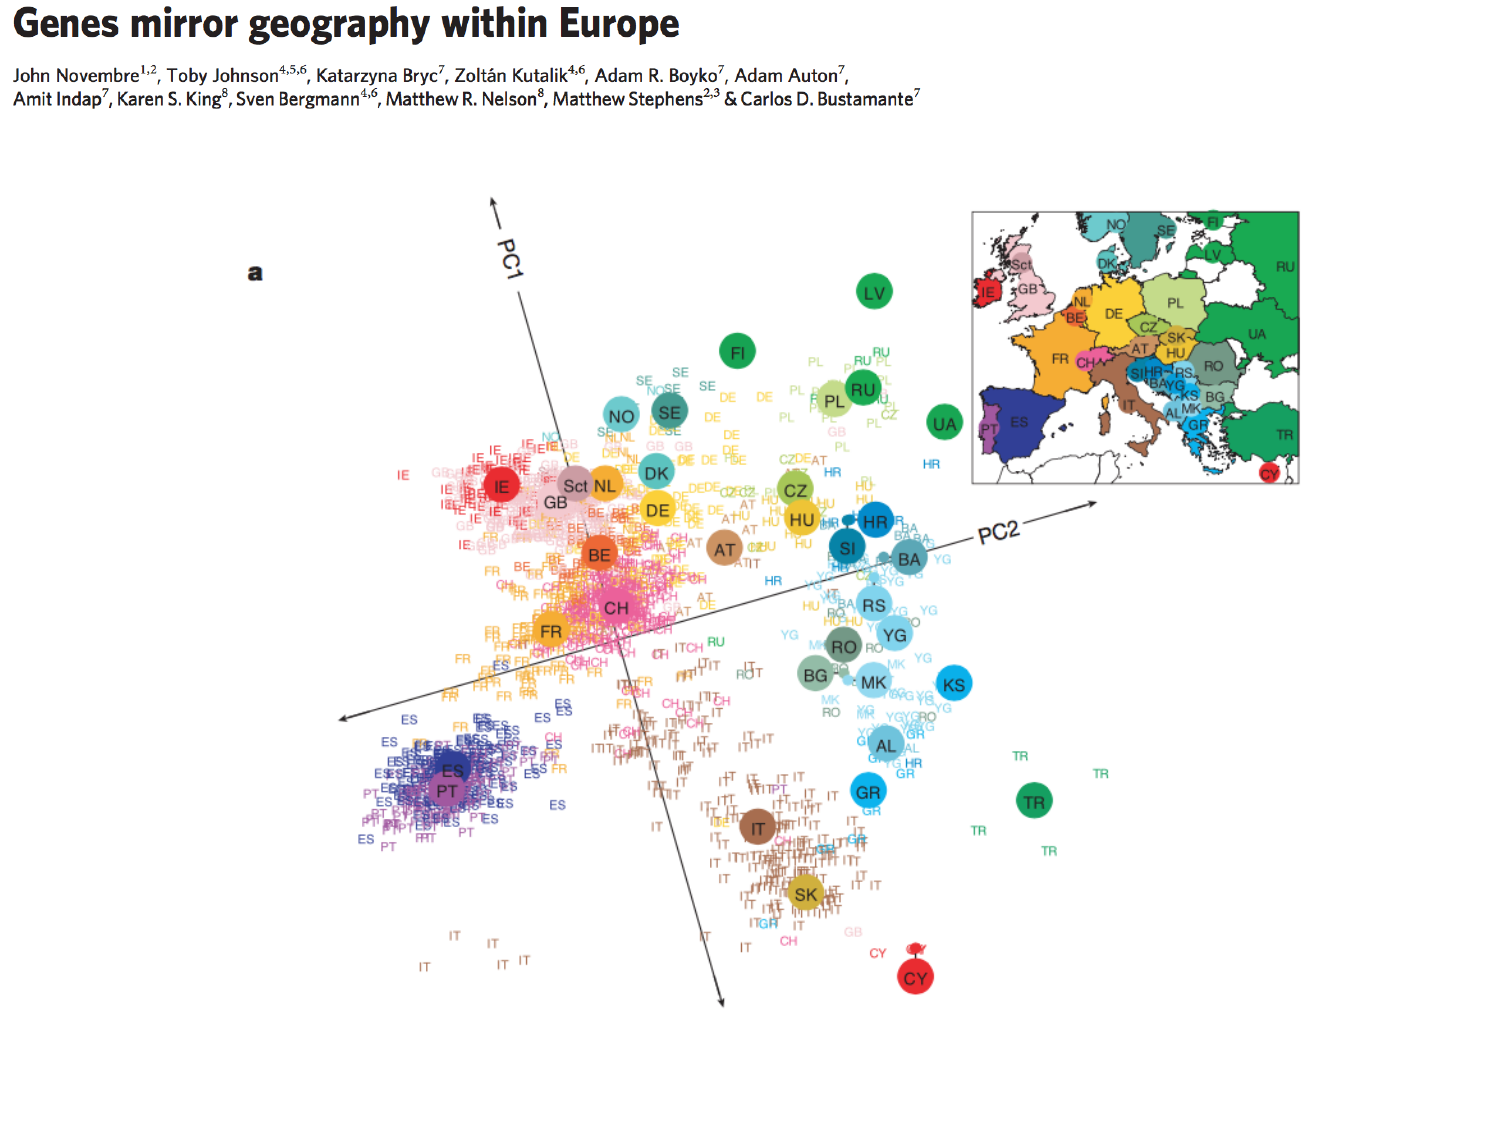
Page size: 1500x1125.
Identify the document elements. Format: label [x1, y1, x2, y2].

picture [0, 0, 929, 116]
picture [196, 177, 1309, 1024]
